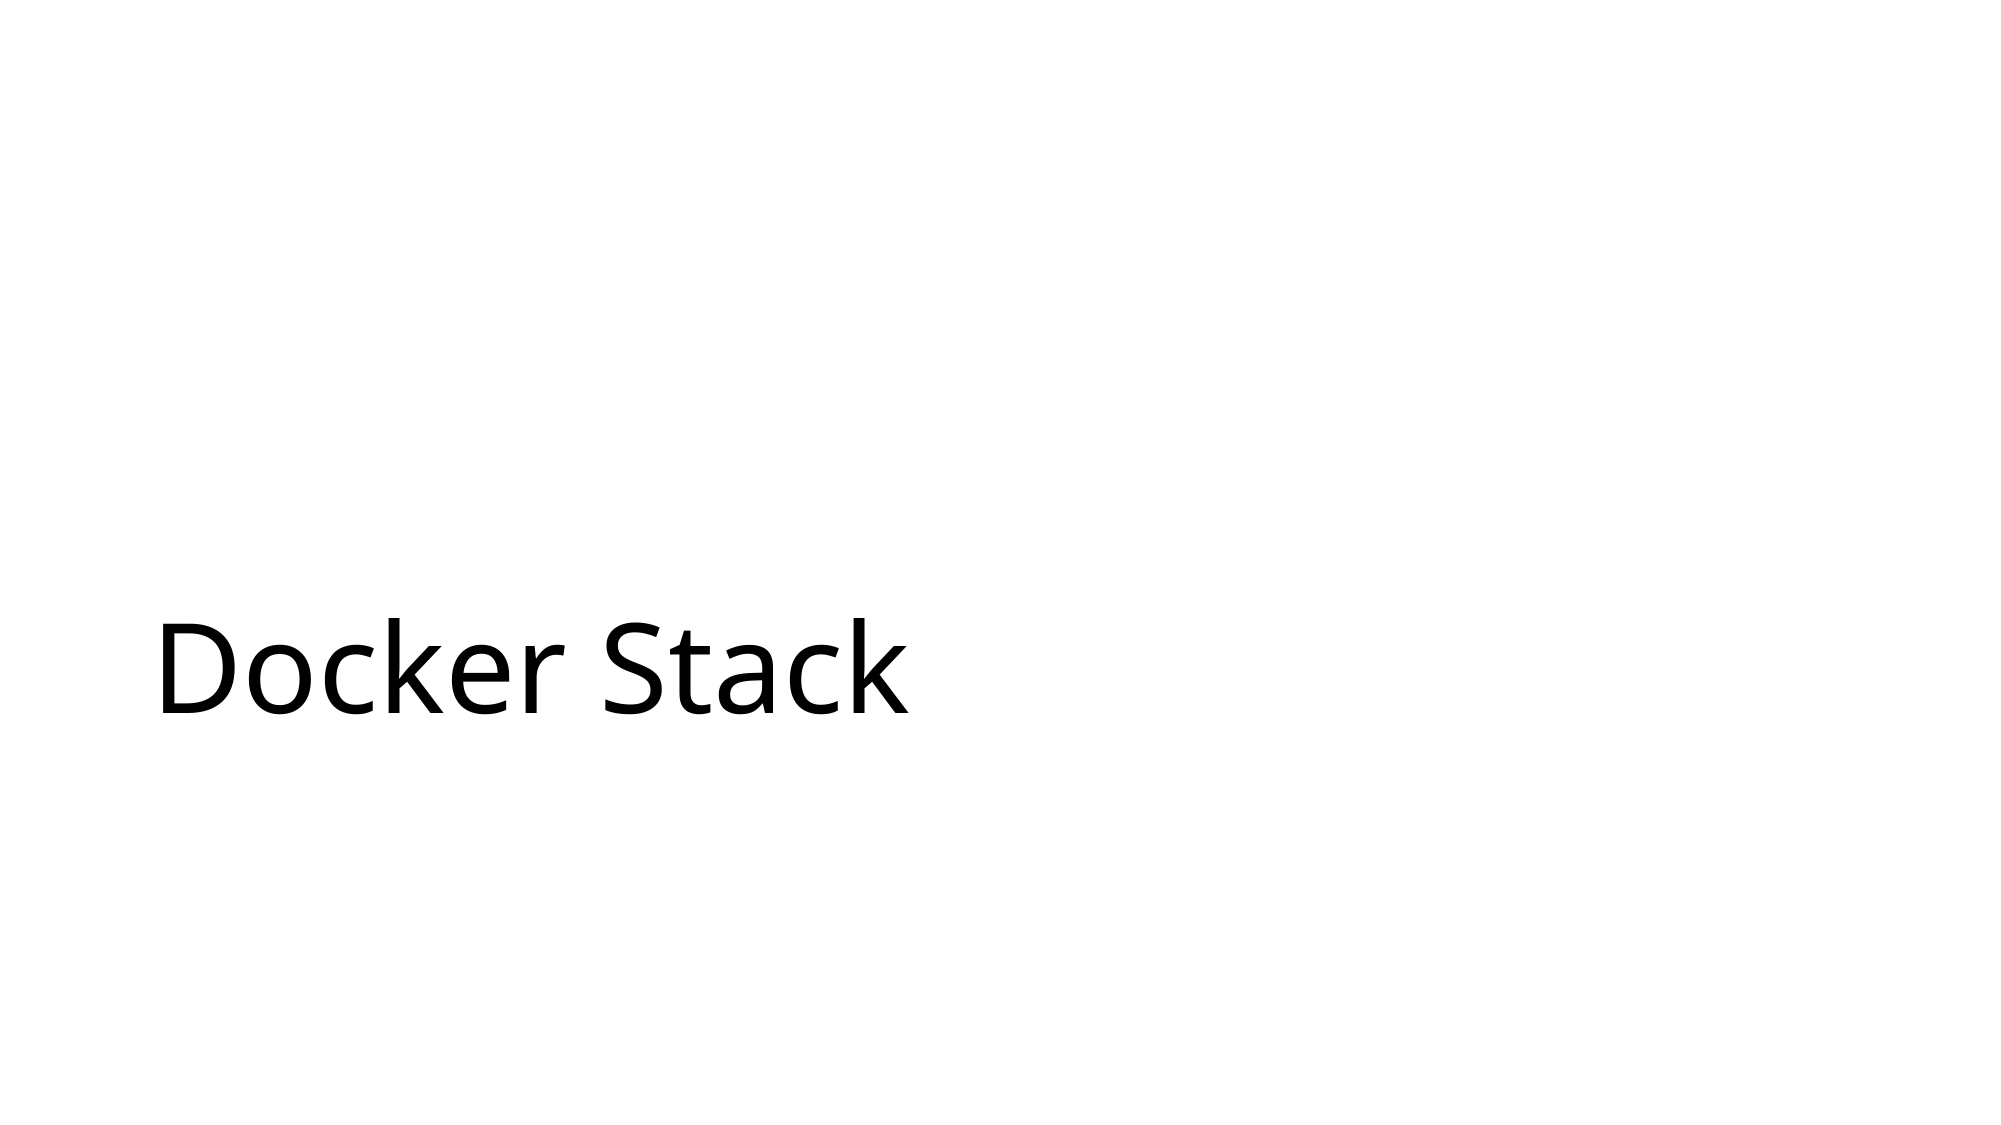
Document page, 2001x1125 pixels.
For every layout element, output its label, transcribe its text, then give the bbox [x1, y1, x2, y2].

title Docker Stack [136, 280, 1862, 749]
